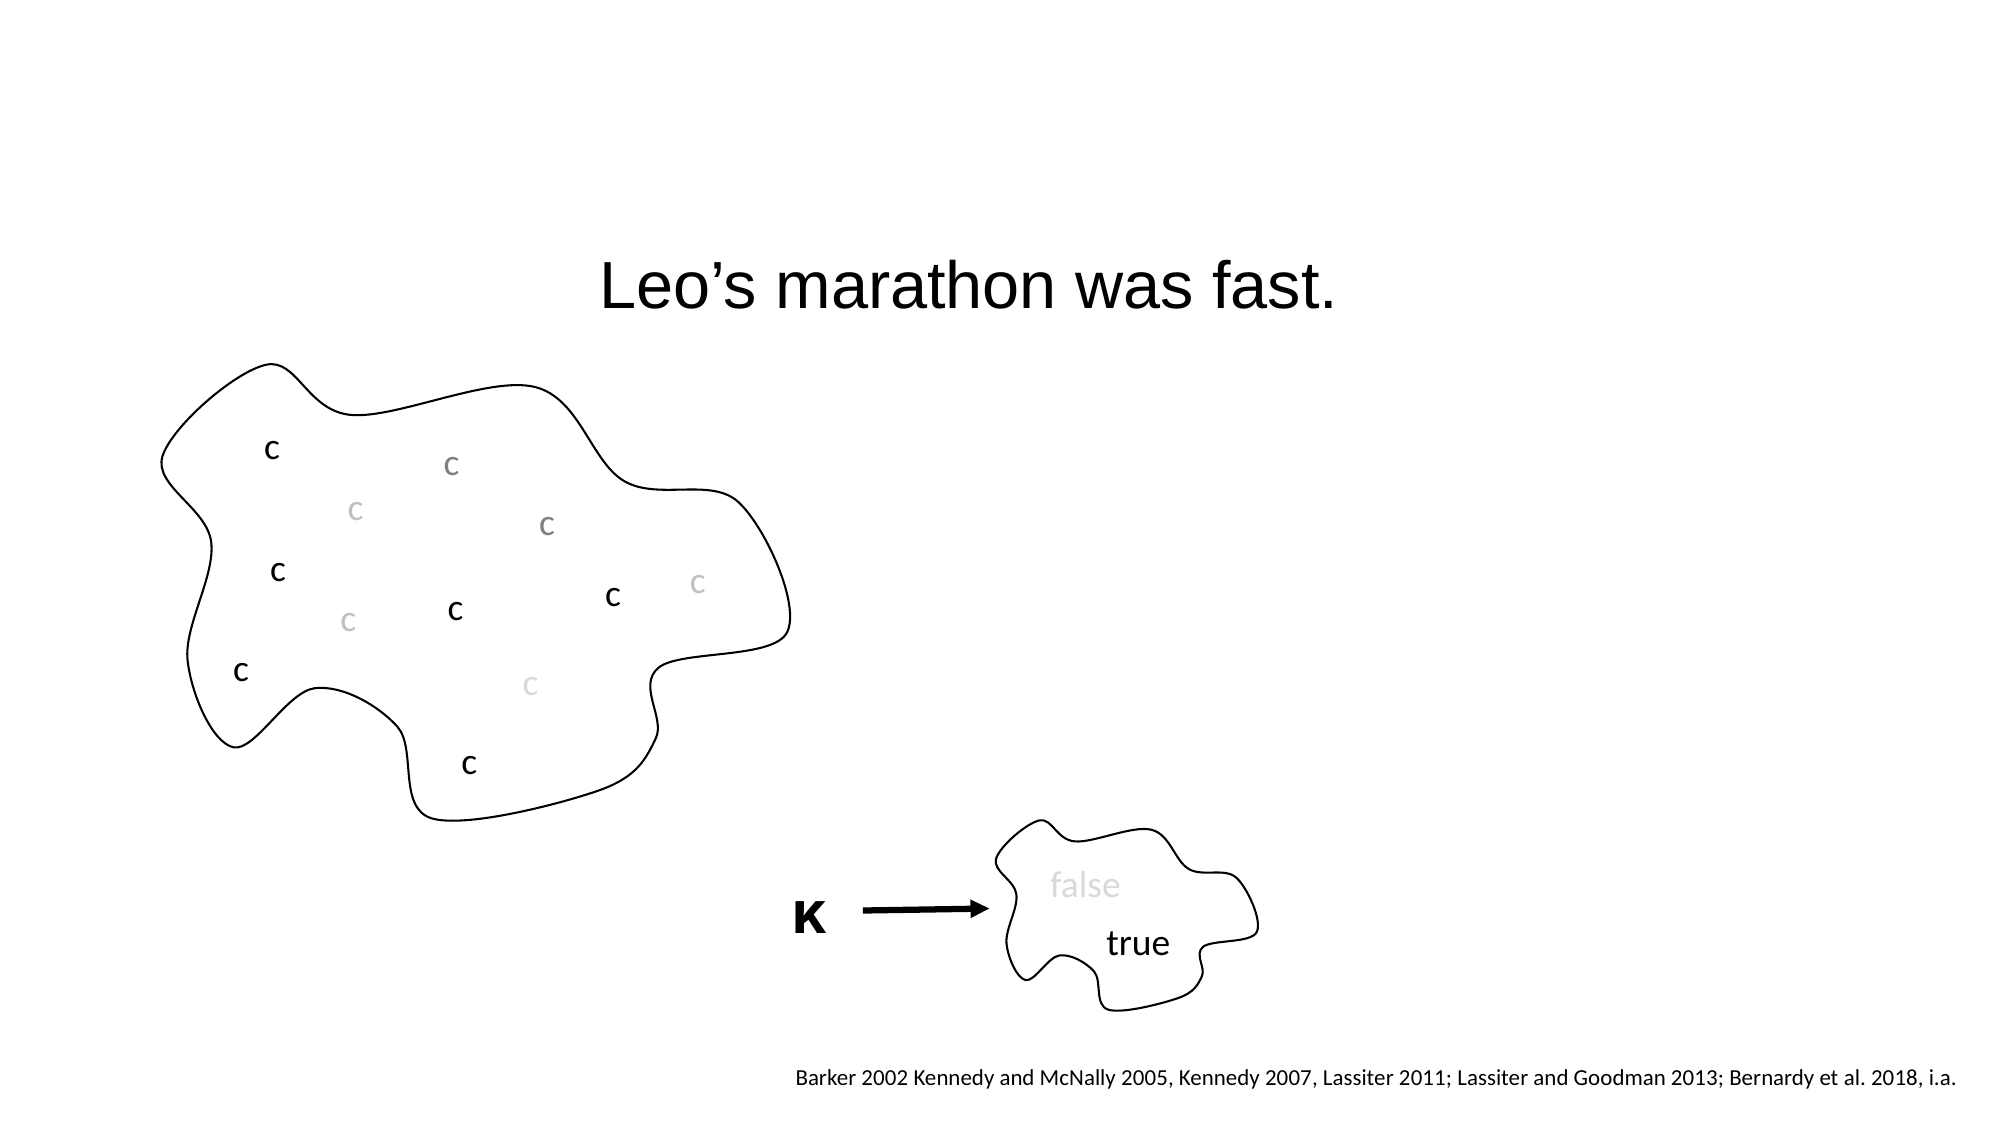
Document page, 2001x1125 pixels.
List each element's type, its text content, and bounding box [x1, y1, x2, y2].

text_box Barker 2002 Kennedy and McNally 2005, Kennedy 2007, Lassiter 2011; Lassiter and Goodman 2013; Bernardy et al. 2018, i.a. [648, 1054, 1974, 1098]
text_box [161, 364, 791, 821]
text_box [757, 820, 1258, 1034]
text_box Leo’s marathon was fast. [537, 234, 1402, 329]
